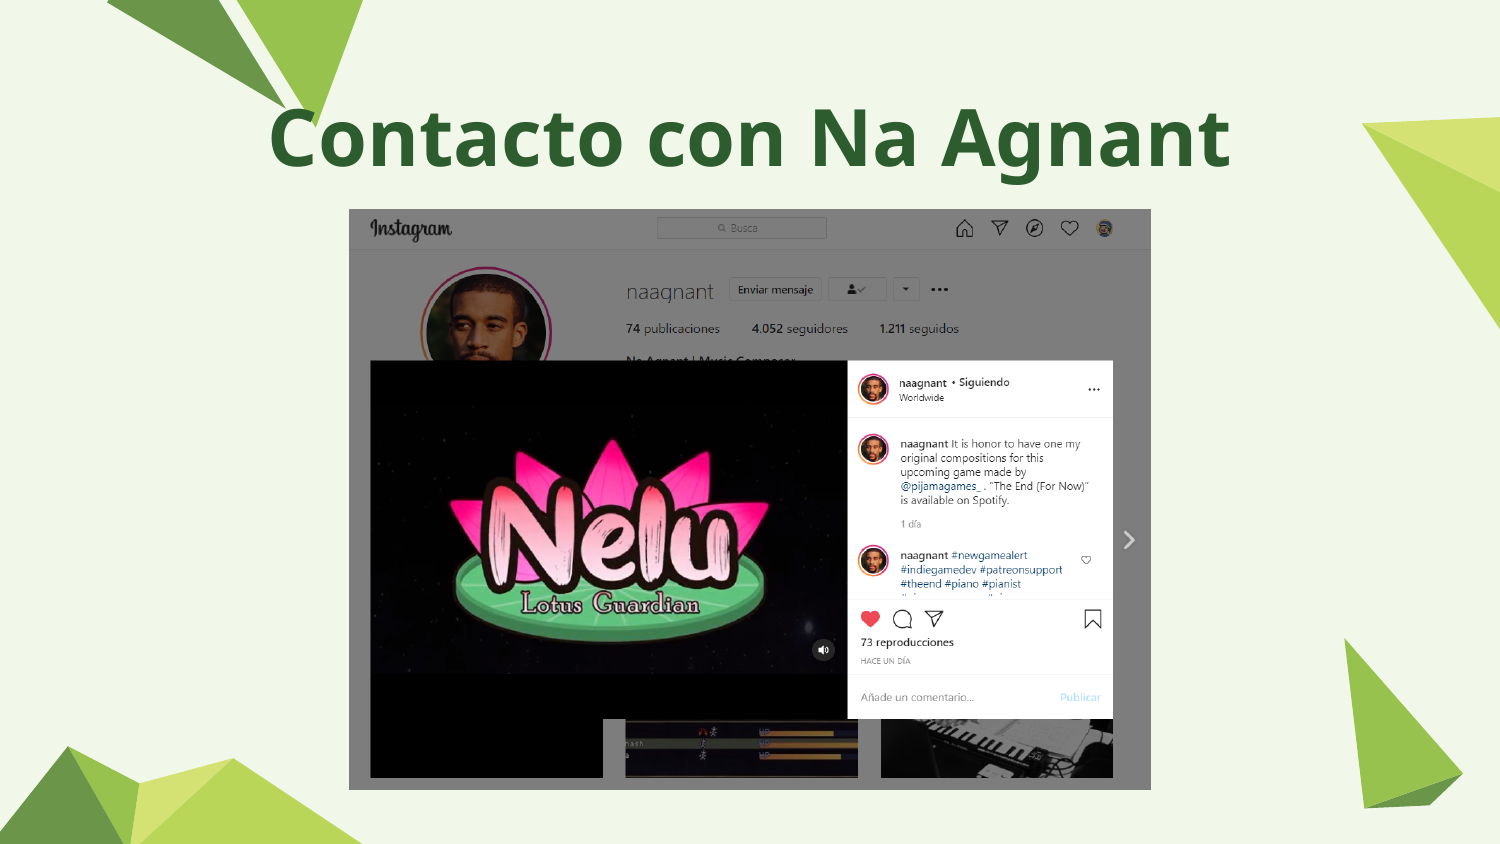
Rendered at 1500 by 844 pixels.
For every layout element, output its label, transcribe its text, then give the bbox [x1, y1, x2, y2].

picture [349, 209, 1151, 790]
title Contacto con Na Agnant [116, 71, 1383, 192]
